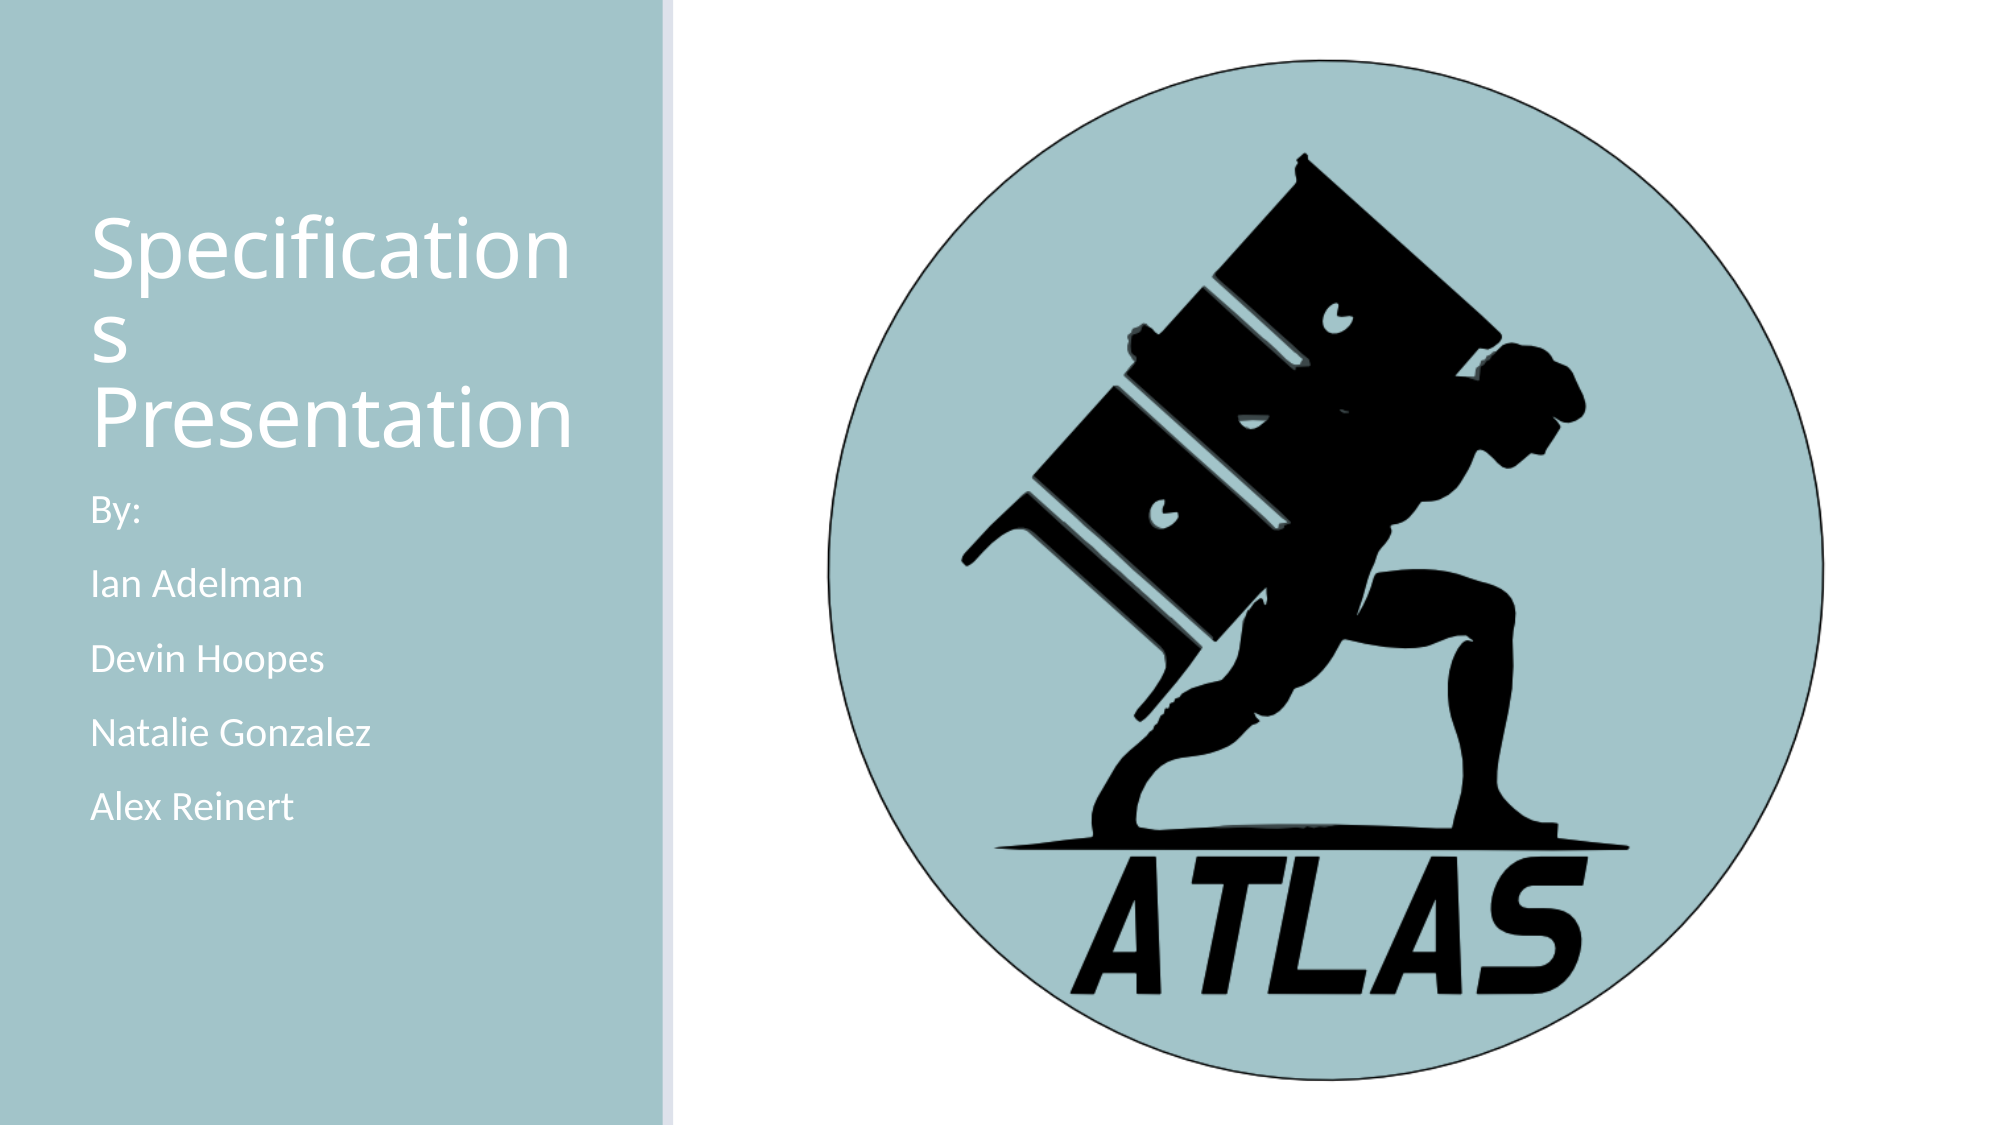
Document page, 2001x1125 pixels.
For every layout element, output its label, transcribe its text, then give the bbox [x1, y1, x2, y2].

list By: Ian Adelman​ Devin Hoopes​ Natalie Gonzalez ​ Alex Reinert [75, 479, 600, 1035]
title Specifications Presentation [75, 97, 600, 473]
picture [824, 56, 1828, 1085]
